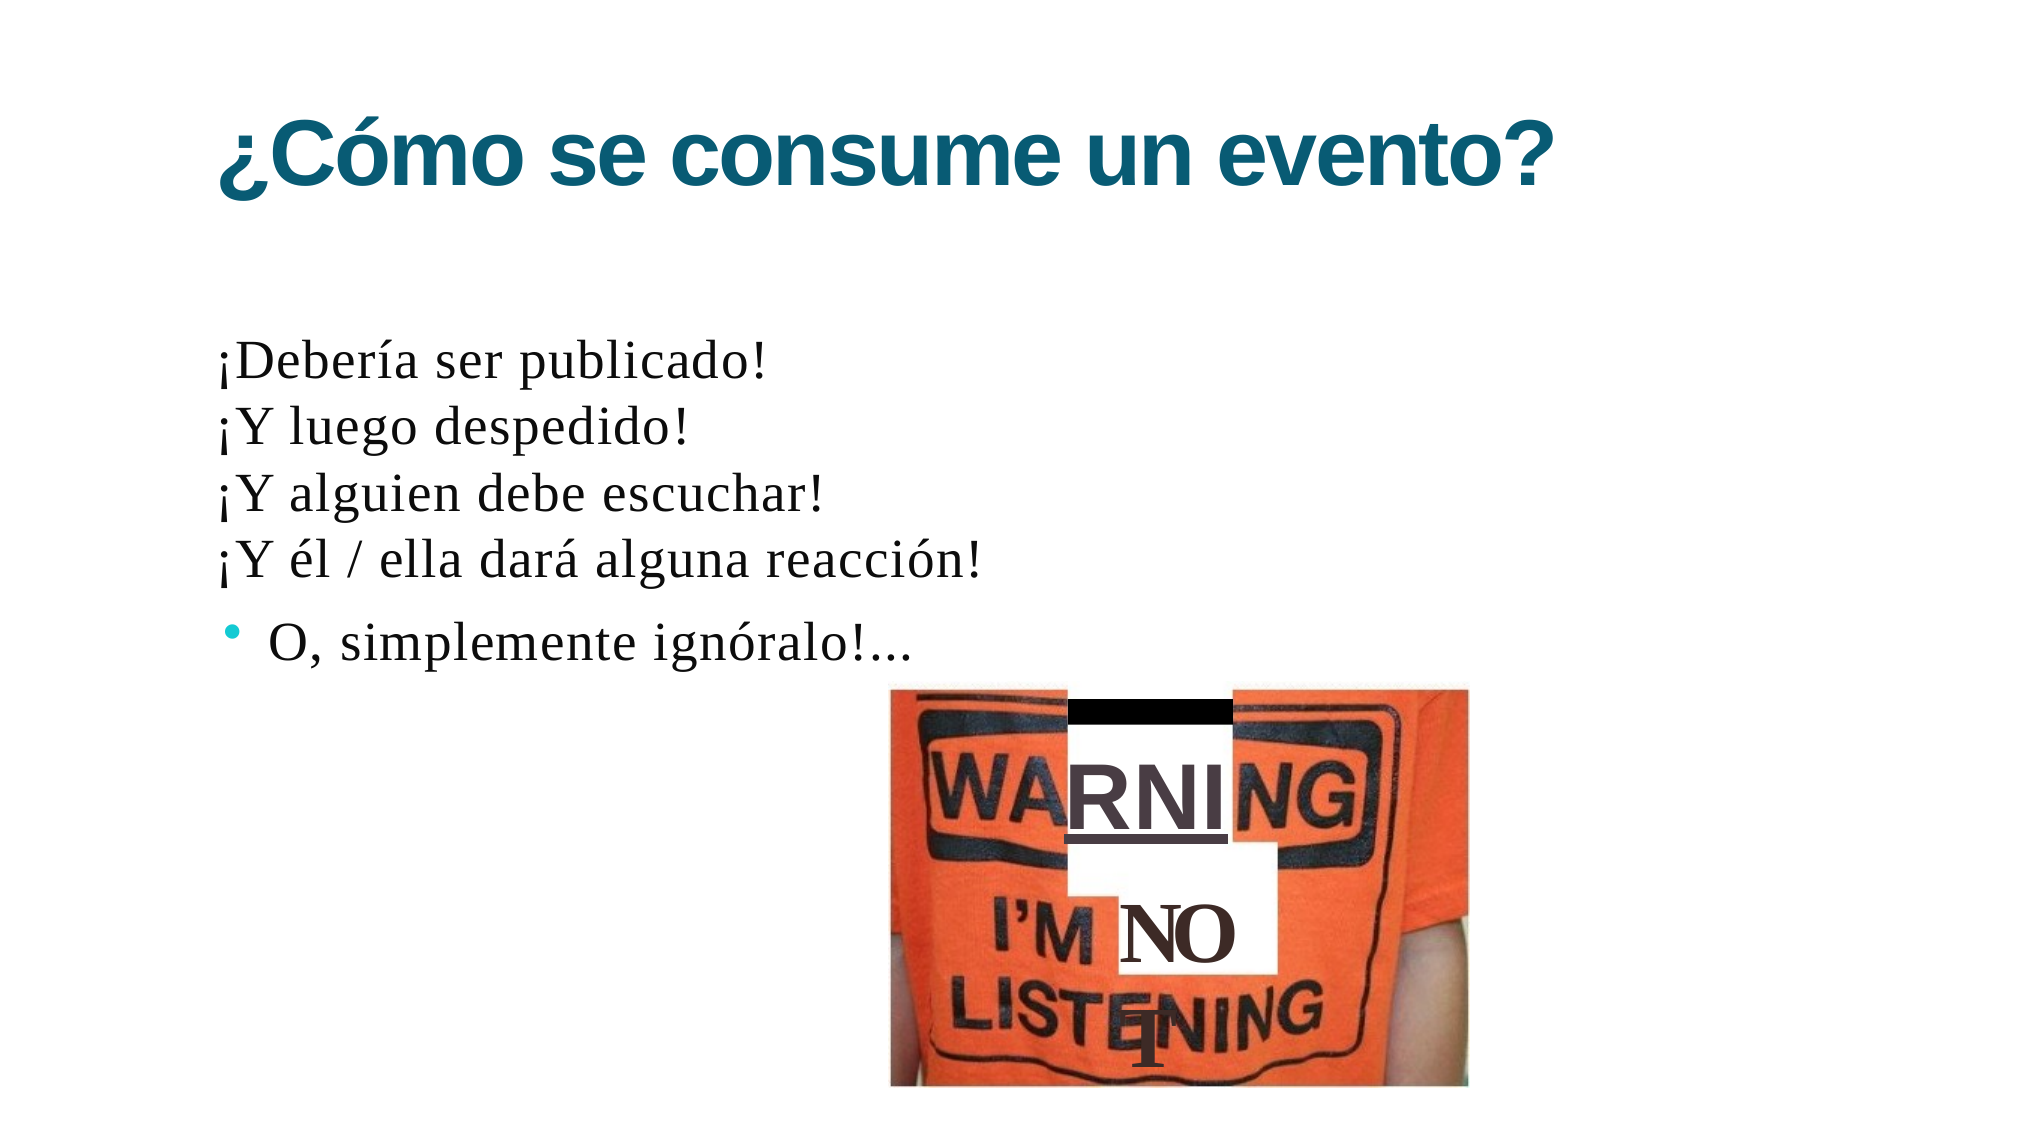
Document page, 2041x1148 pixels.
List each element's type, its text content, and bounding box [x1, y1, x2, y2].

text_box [887, 681, 1471, 1088]
title ¿Cómo se consume un evento? [215, 89, 1658, 306]
text_box ¡Debería ser publicado! ¡Y luego despedido! ¡Y alguien debe escuchar! ¡Y él / ella dará alguna reacción! O, simplemente ignóralo!... [215, 306, 1788, 672]
